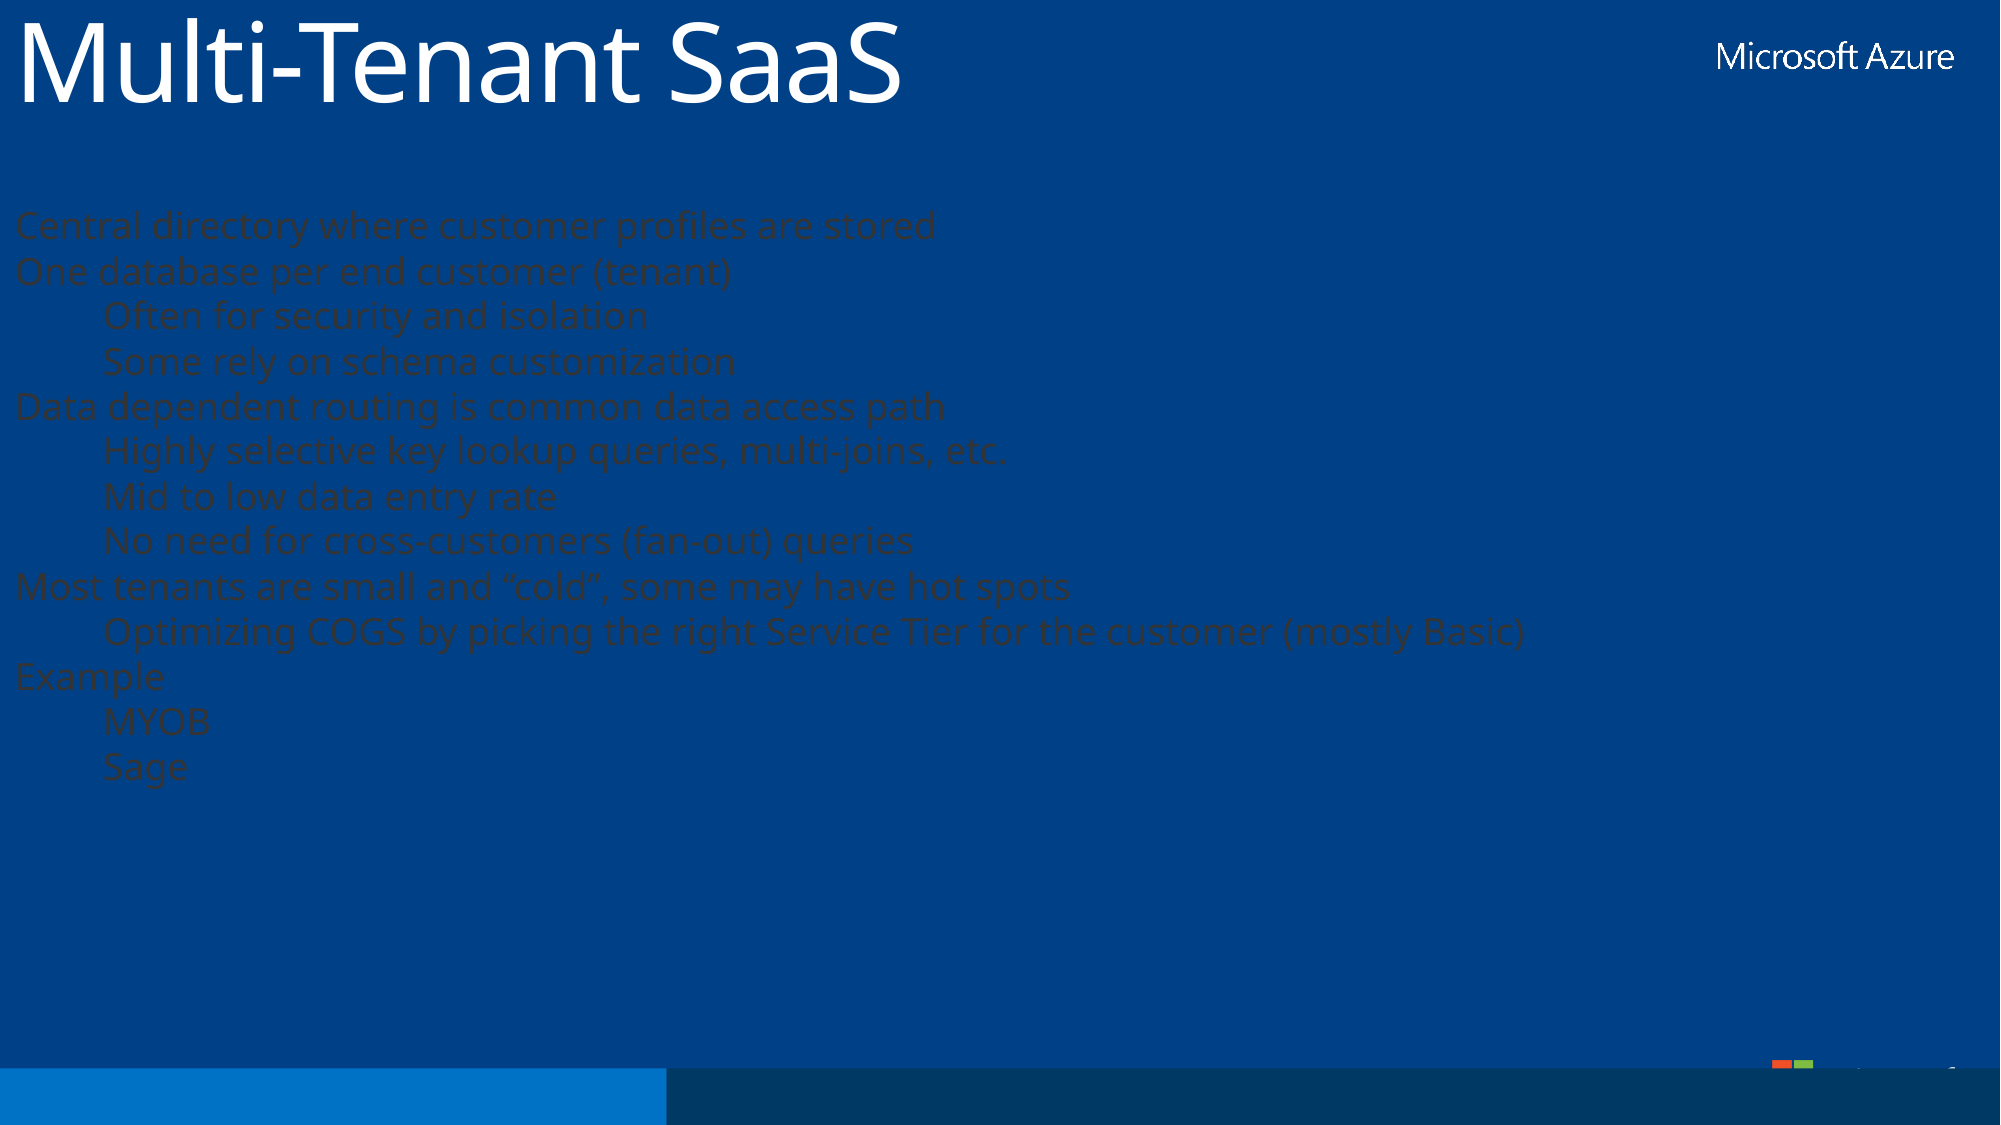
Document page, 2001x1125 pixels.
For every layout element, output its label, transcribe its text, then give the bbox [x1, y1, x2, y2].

list Central directory where customer profiles are stored One database per end customer (tenant) Often for security and isolation Some rely on schema customization Data dependent routing is common data access path Highly selective key lookup queries, multi-joins, etc. Mid to low data entry rate No need for cross-customers (fan-out) queries Most tenants are small and “cold”, some may have hot spots Optimizing COGS by picking the right Service Tier for the customer (mostly Basic) Example MYOB Sage [0, 195, 1912, 1050]
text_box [0, 1068, 2000, 1125]
title Multi-Tenant SaaS [0, 0, 2000, 134]
picture [1772, 1060, 1965, 1068]
